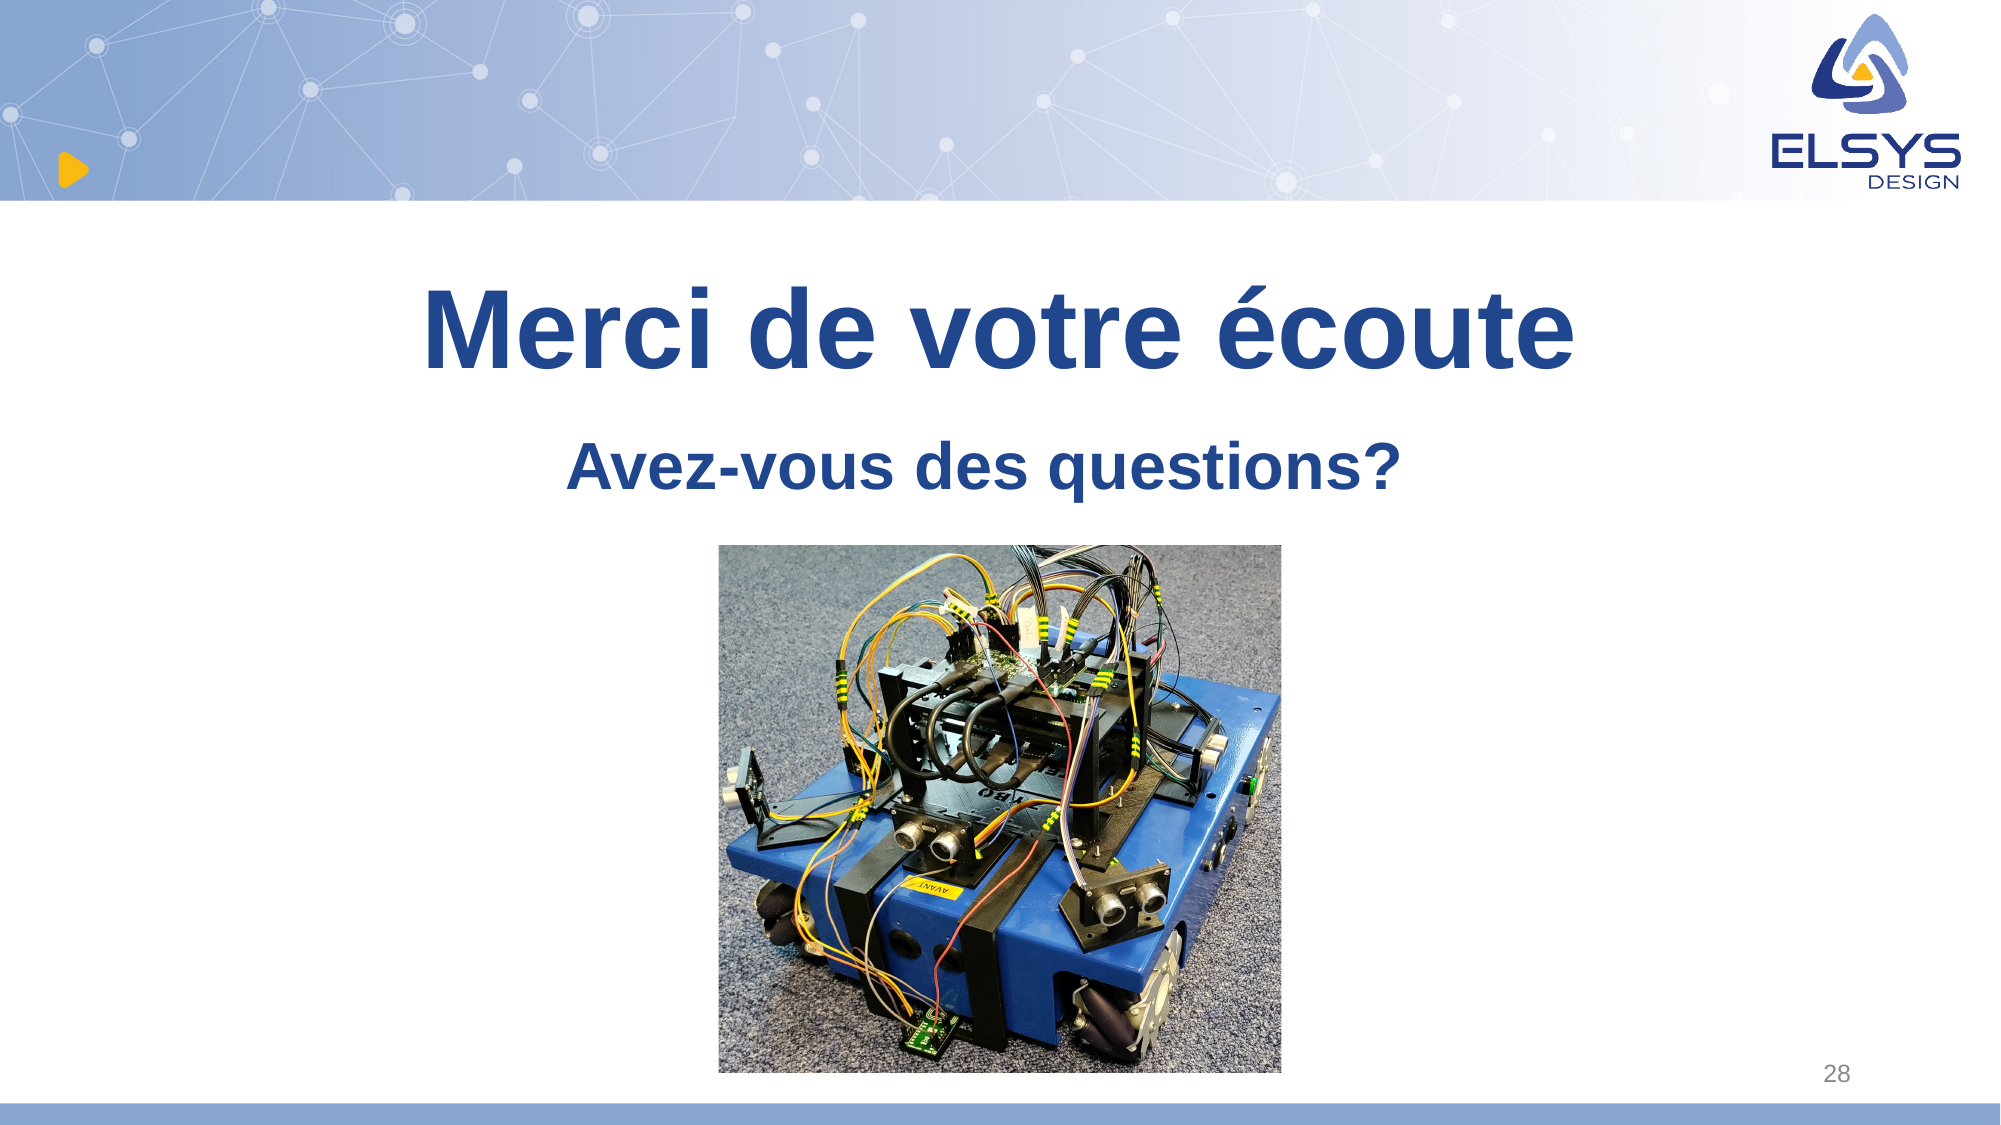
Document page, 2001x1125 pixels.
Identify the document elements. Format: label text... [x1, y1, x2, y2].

picture [718, 545, 1282, 1073]
slide_number 28 [1412, 1042, 1863, 1103]
picture [0, 1103, 2001, 1125]
title Merci de votre écoute Avez-vous des questions? [137, 251, 1863, 534]
picture [0, 0, 2000, 201]
